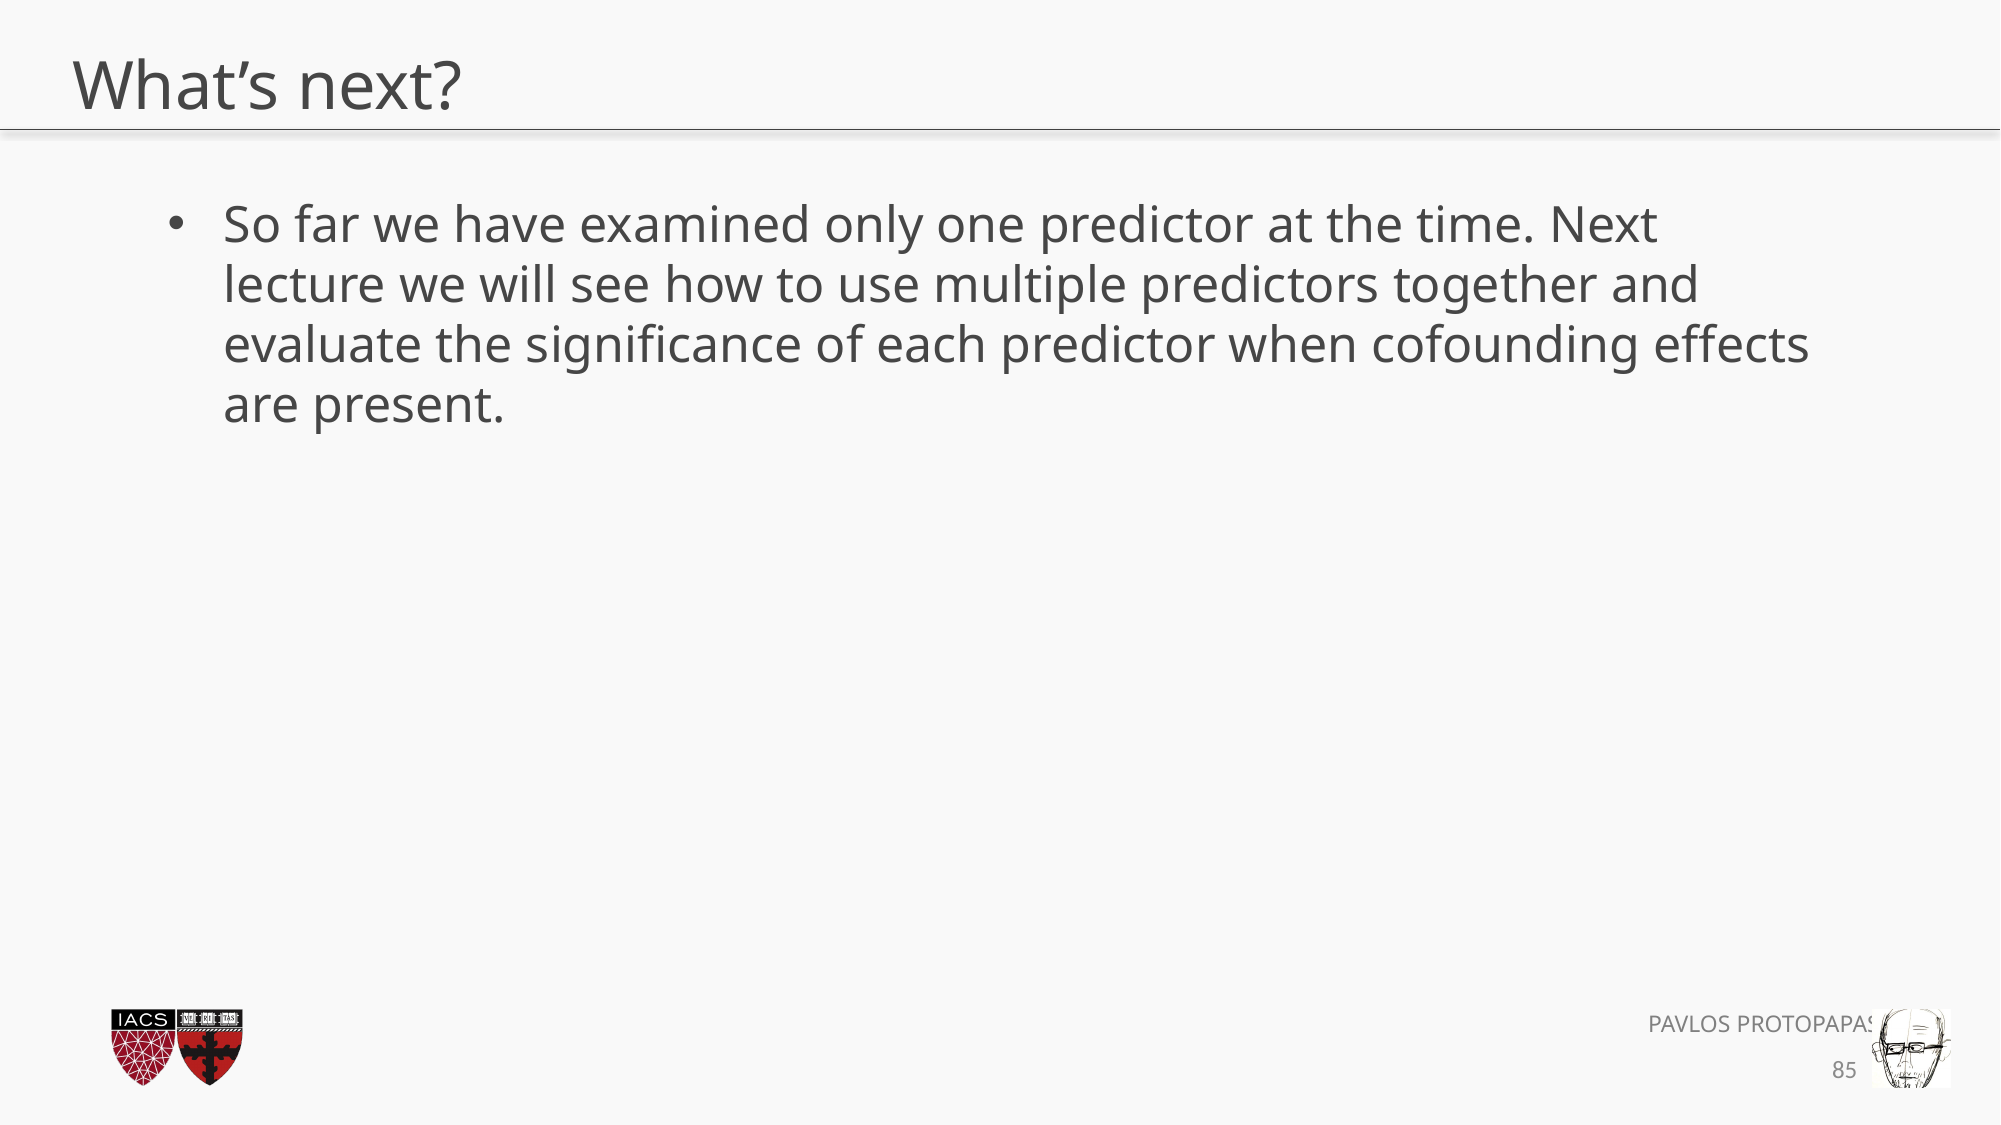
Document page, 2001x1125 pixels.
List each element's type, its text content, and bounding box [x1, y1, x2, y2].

slide_number 84 [1405, 1038, 1873, 1099]
title What’s next? [57, 35, 1943, 162]
picture [1872, 1009, 1951, 1088]
text_box So far we have examined only one predictor at the time. Next lecture we will see how to use multiple predictors together and evaluate the significance of each predictor when cofounding effects are present. [152, 185, 1847, 825]
picture [109, 1009, 243, 1086]
